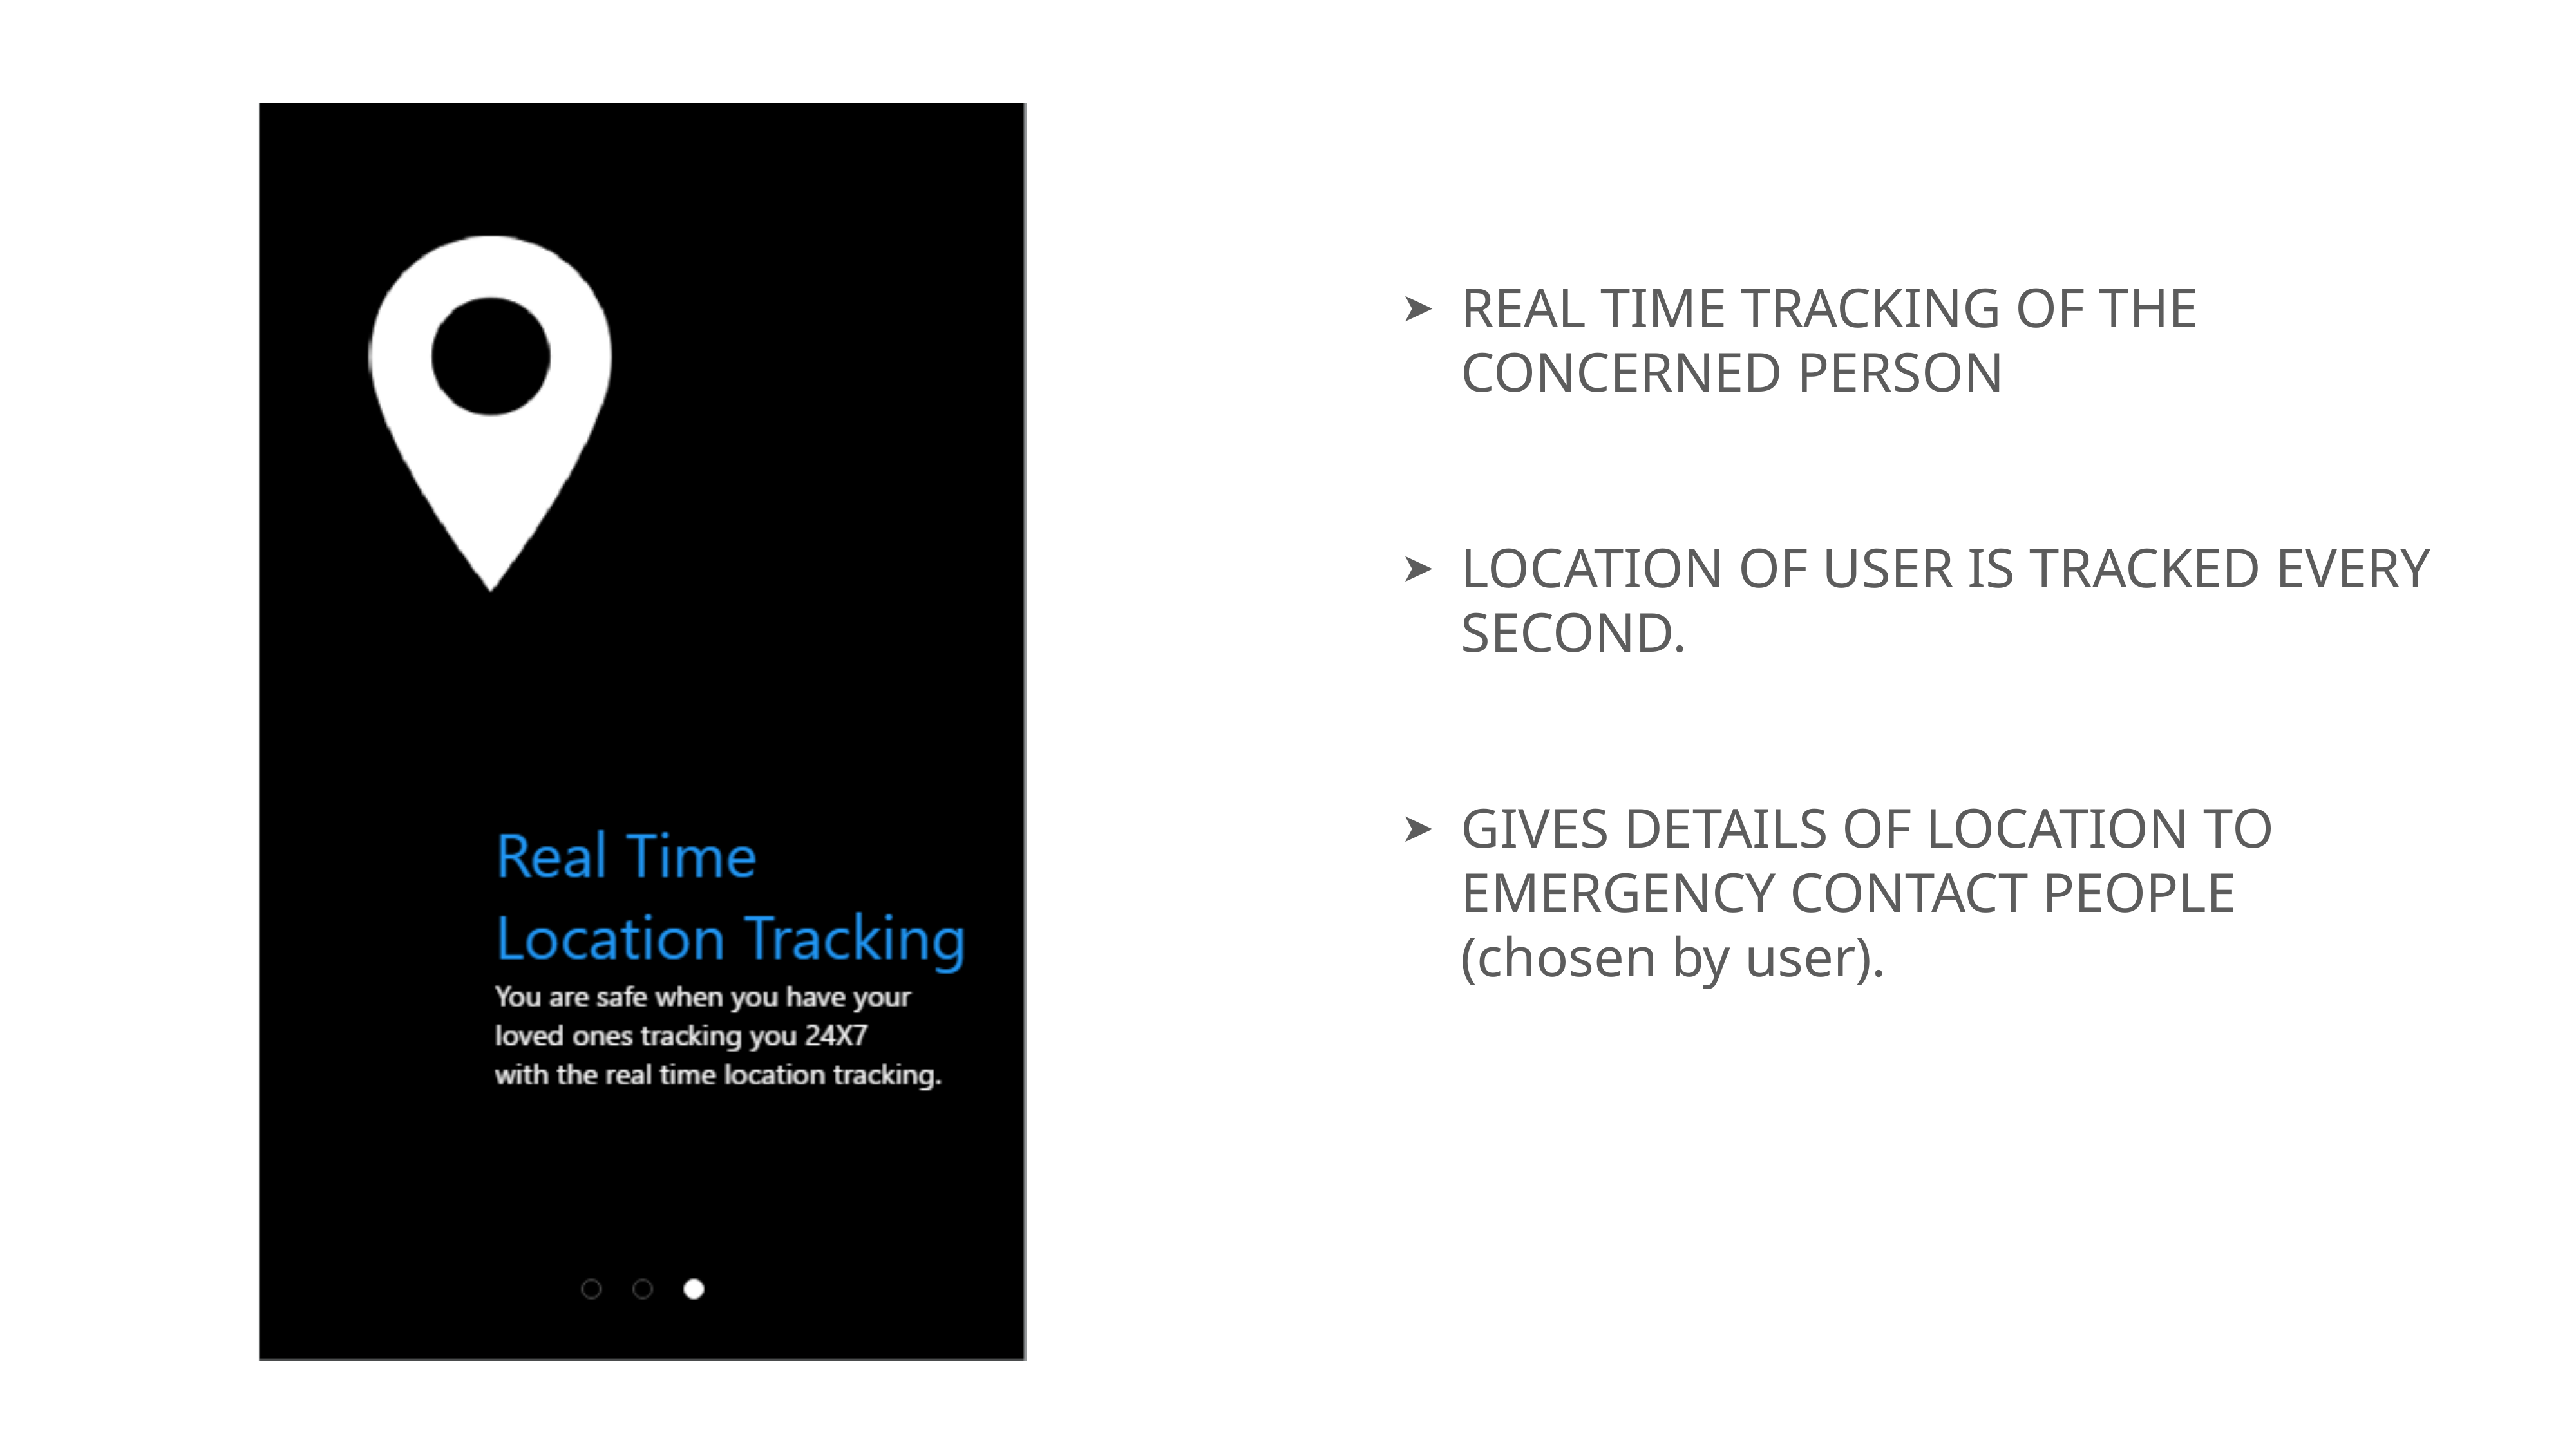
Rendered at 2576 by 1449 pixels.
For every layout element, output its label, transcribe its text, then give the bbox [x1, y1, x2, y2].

list REAL TIME TRACKING OF THE CONCERNED PERSON LOCATION OF USER IS TRACKED EVERY SECOND. GIVES DETAILS OF LOCATION TO EMERGENCY CONTACT PEOPLE (chosen by user). [1395, 268, 2469, 1342]
picture [258, 102, 1027, 1361]
